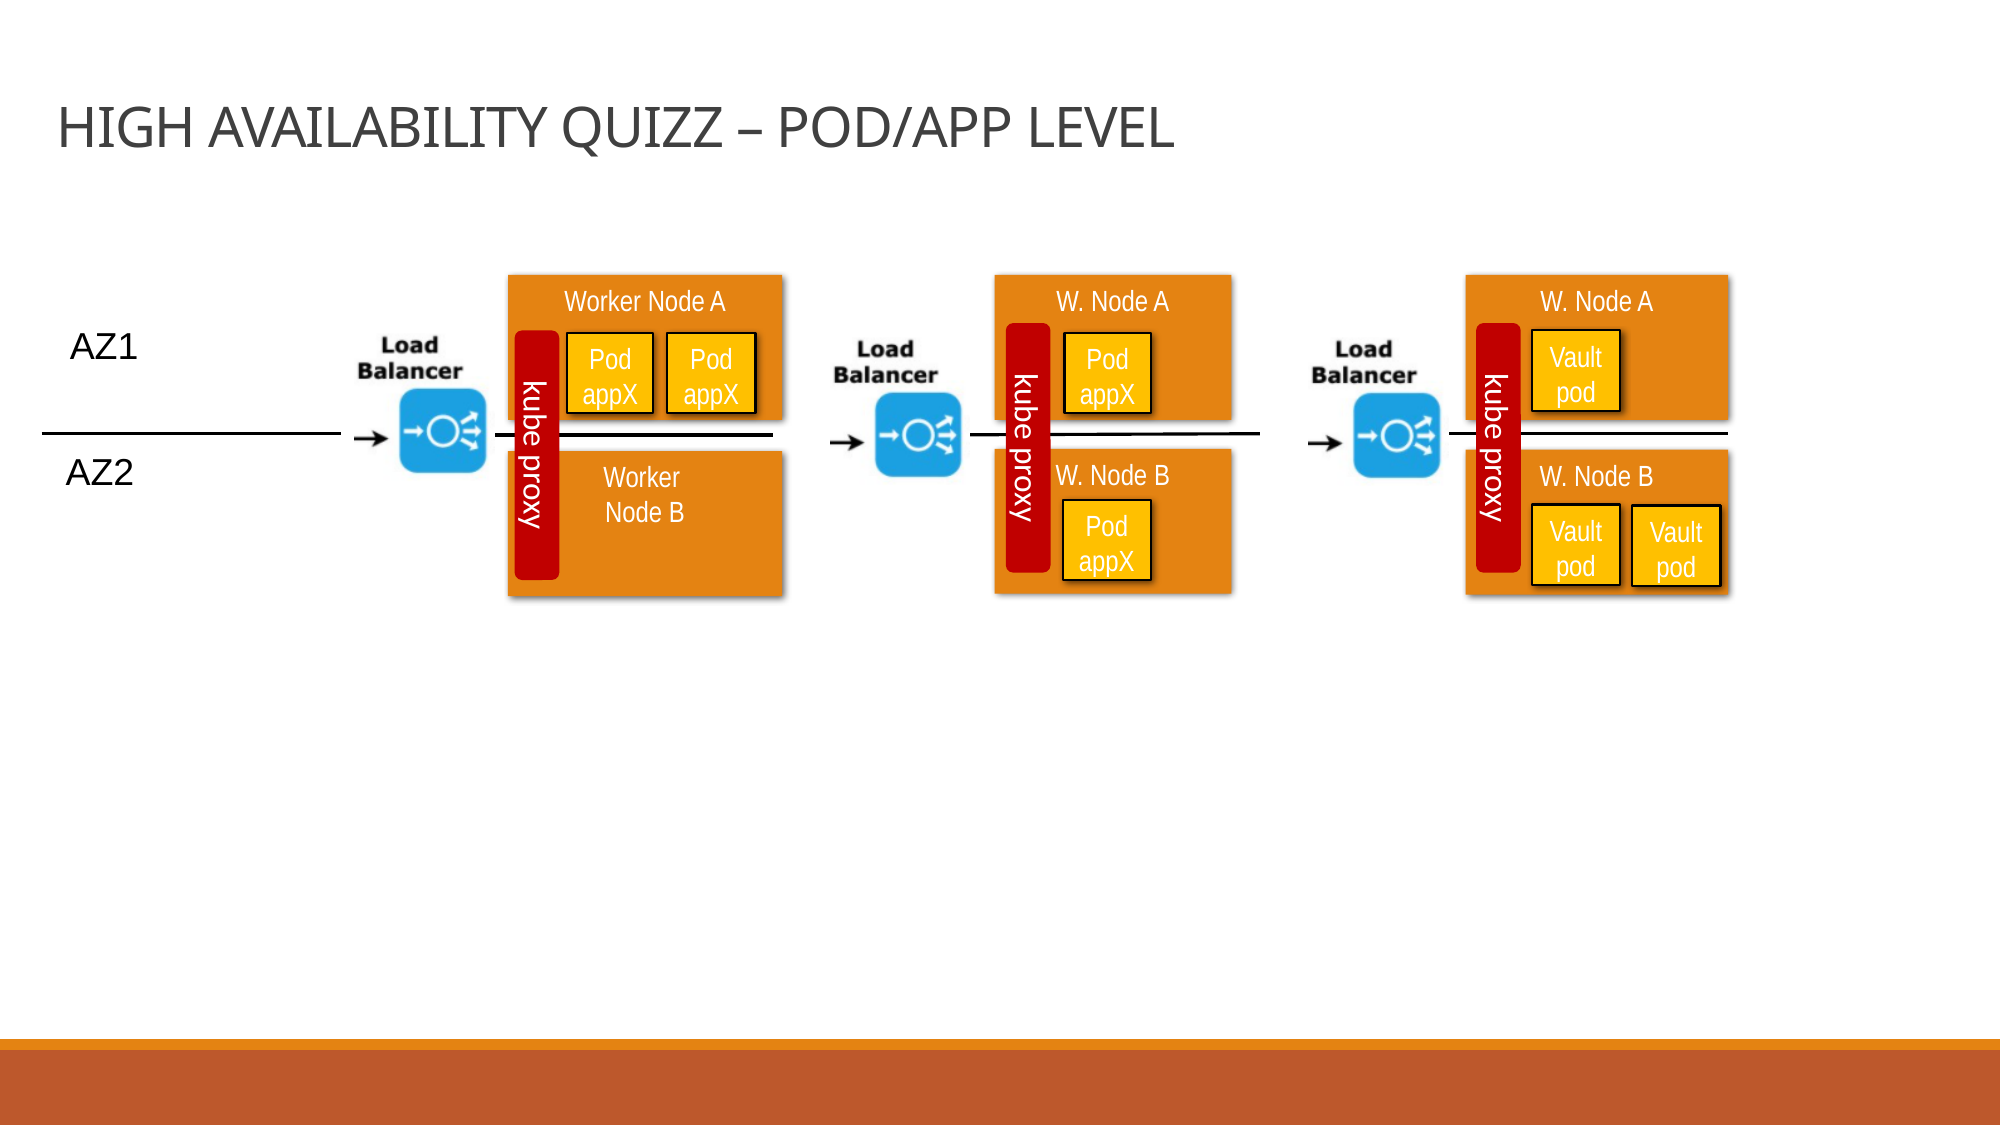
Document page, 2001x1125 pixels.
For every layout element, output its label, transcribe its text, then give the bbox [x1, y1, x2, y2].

title HIGH AVAILABILITY QUIZZ – POD/APP LEVEL [41, 93, 1745, 167]
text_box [41, 274, 1729, 596]
